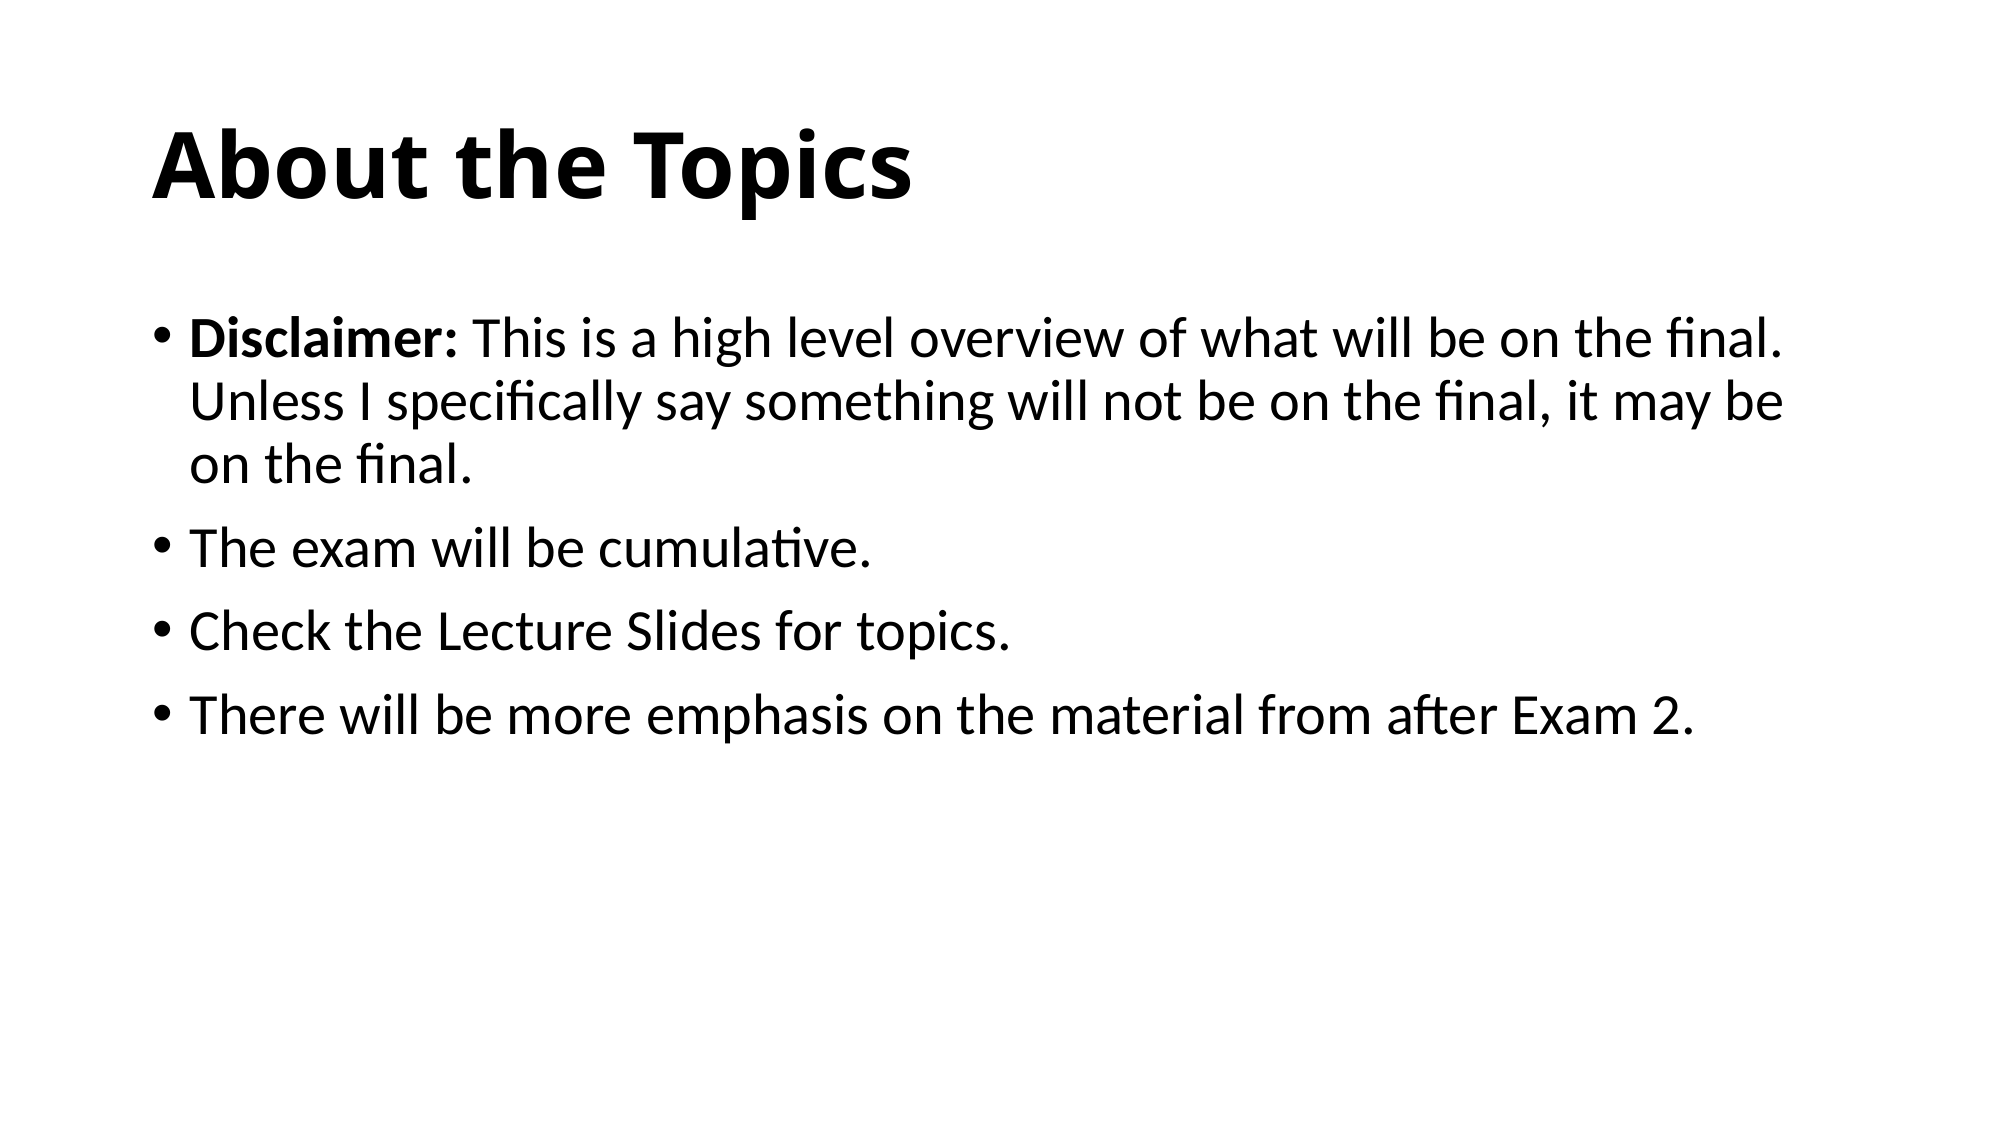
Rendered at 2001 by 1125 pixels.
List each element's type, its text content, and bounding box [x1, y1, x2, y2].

title About the Topics [137, 59, 1863, 278]
list Disclaimer: This is a high level overview of what will be on the final. Unless I specifically say something will not be on the final, it may be on the final. The exam will be cumulative. Check the Lecture Slides for topics. There will be more emphasis on the material from after Exam 2. [137, 299, 1863, 1014]
